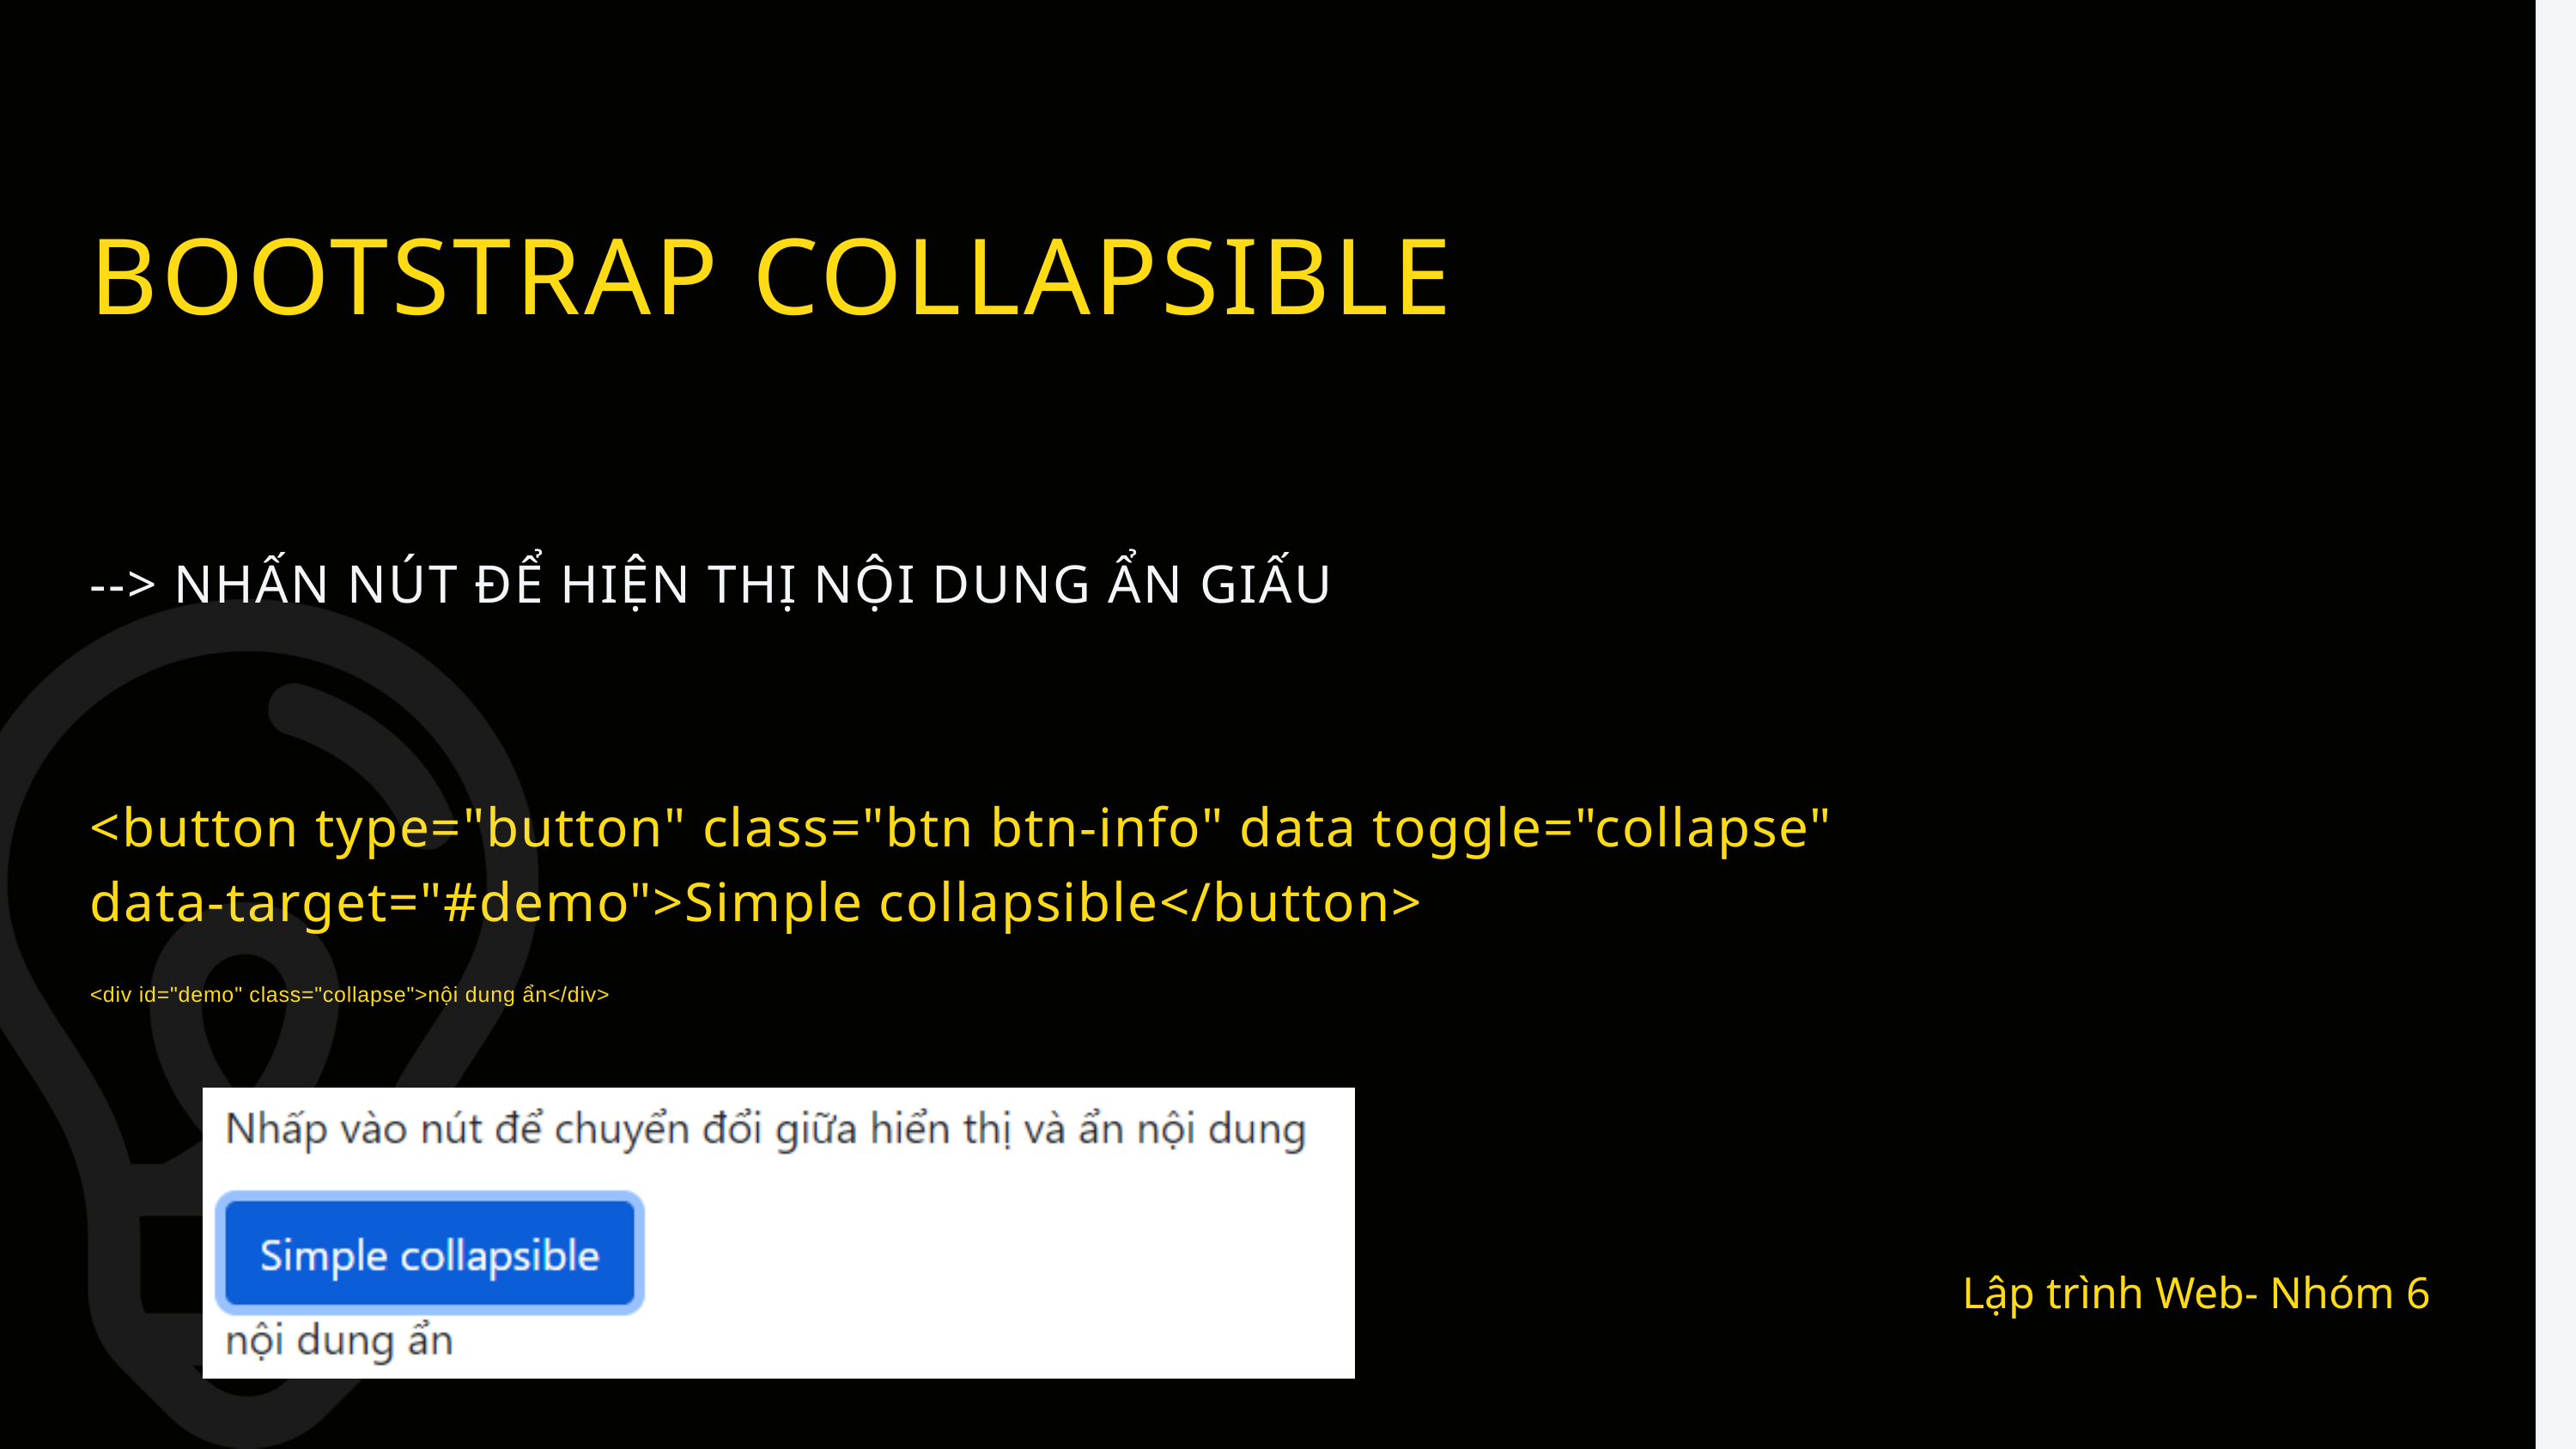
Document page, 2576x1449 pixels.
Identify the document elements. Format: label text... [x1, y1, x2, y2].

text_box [89, 204, 2537, 1089]
text_box [2536, 0, 2576, 1449]
picture [0, 599, 1355, 1449]
text_box Lập trình Web- Nhóm 6 [1492, 1257, 2432, 1318]
